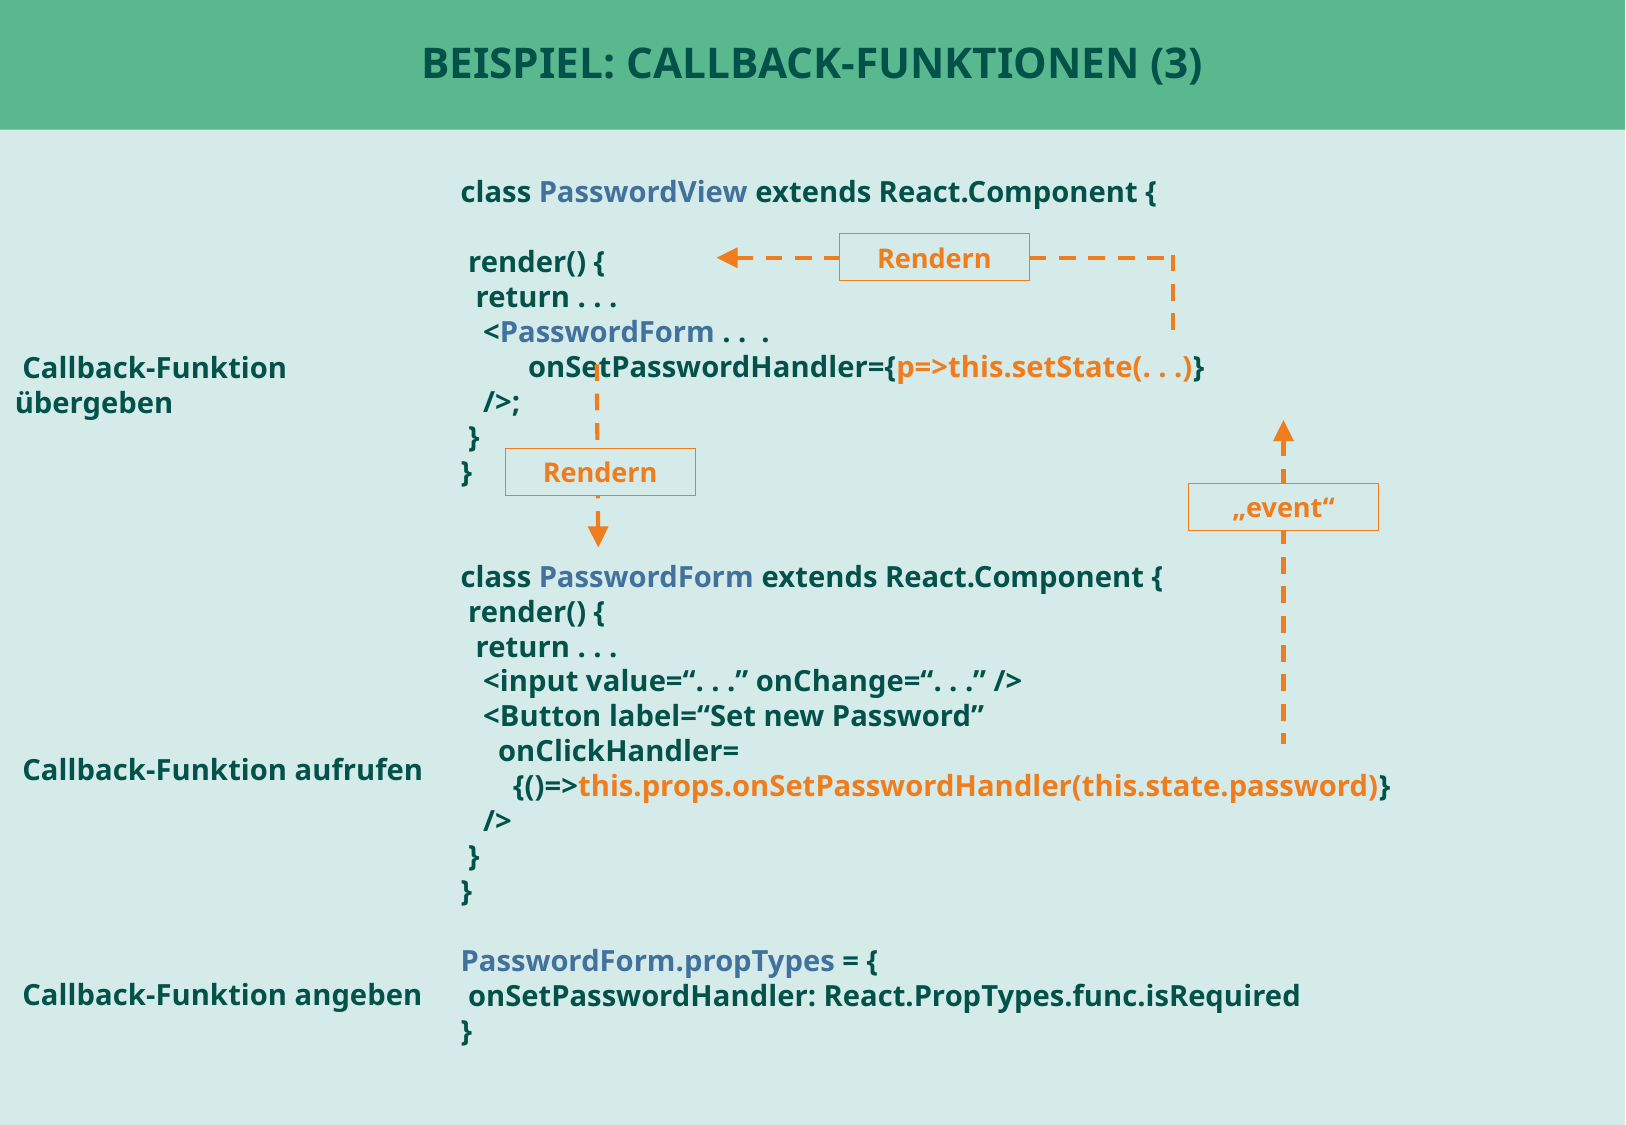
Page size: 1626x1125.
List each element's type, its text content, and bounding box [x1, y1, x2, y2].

text_box Rendern [839, 233, 1030, 257]
text_box Rendern [599, 448, 696, 496]
title Beispiel: Callback-Funktionen (3) [0, 0, 1625, 130]
text_box Rendern [839, 258, 1030, 281]
text_box Callback-Funktion aufrufen [0, 743, 453, 794]
text_box class PasswordView extends React.Component { render() { return . . . <PasswordForm . . . onSetPasswordHandler={p=>this.setState(. . .)} />; } } class PasswordForm extends React.Component { render() { return . . . <input value=“. . .” onChange=“. . .” /> <Button label=“Set new Password” onClickHandler= {()=>this.props.onSetPasswordHandler(this.state.password)} /> } } PasswordForm.propTypes = { onSetPasswordHandler: React.PropTypes.func.isRequired } [445, 165, 1625, 1055]
text_box Callback-Funktion angeben [0, 968, 453, 1019]
text_box Rendern [505, 448, 596, 496]
text_box „event“ [1284, 483, 1379, 531]
text_box „event“ [1188, 483, 1283, 531]
text_box Callback-Funktion übergeben [0, 342, 453, 427]
